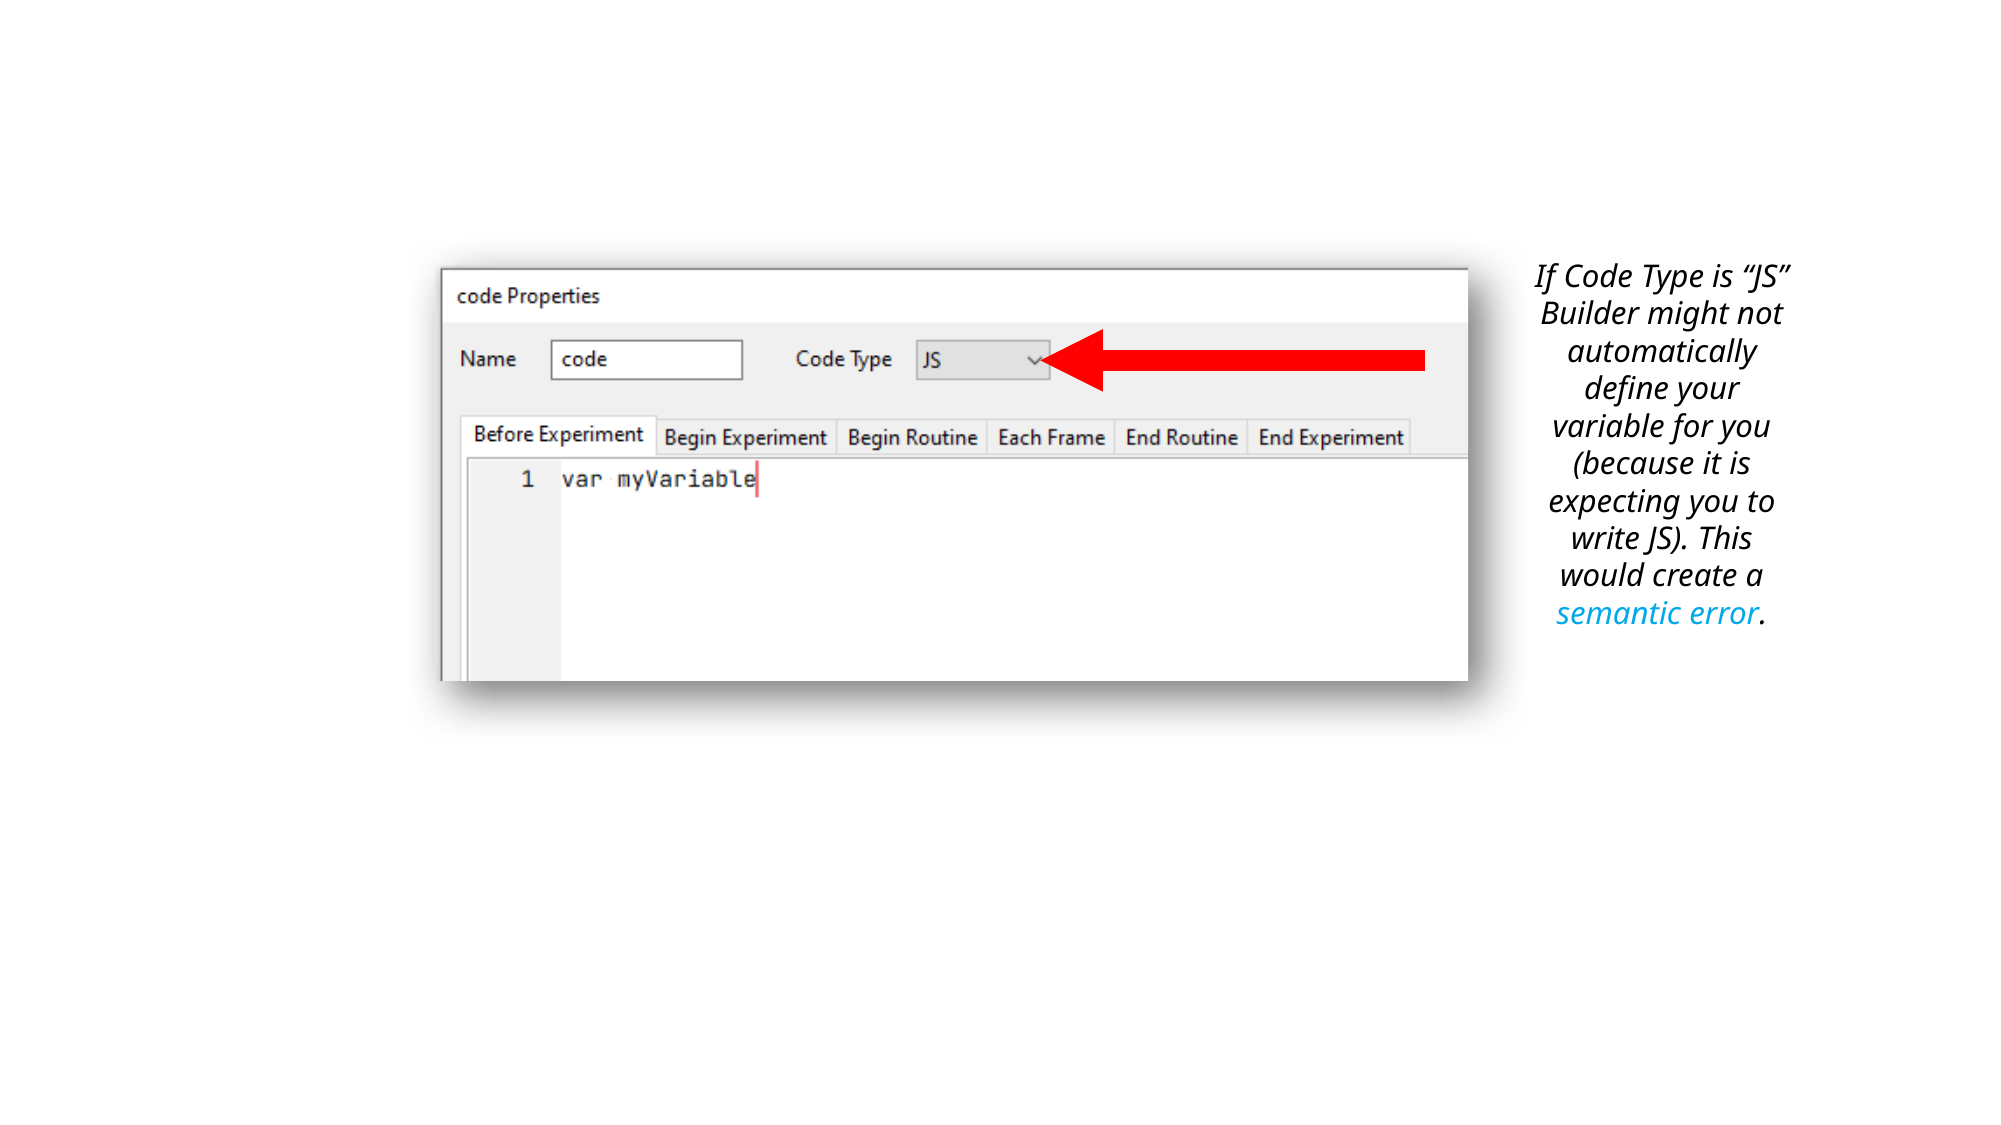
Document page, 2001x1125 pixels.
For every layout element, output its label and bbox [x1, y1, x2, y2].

text_box [434, 248, 1808, 681]
